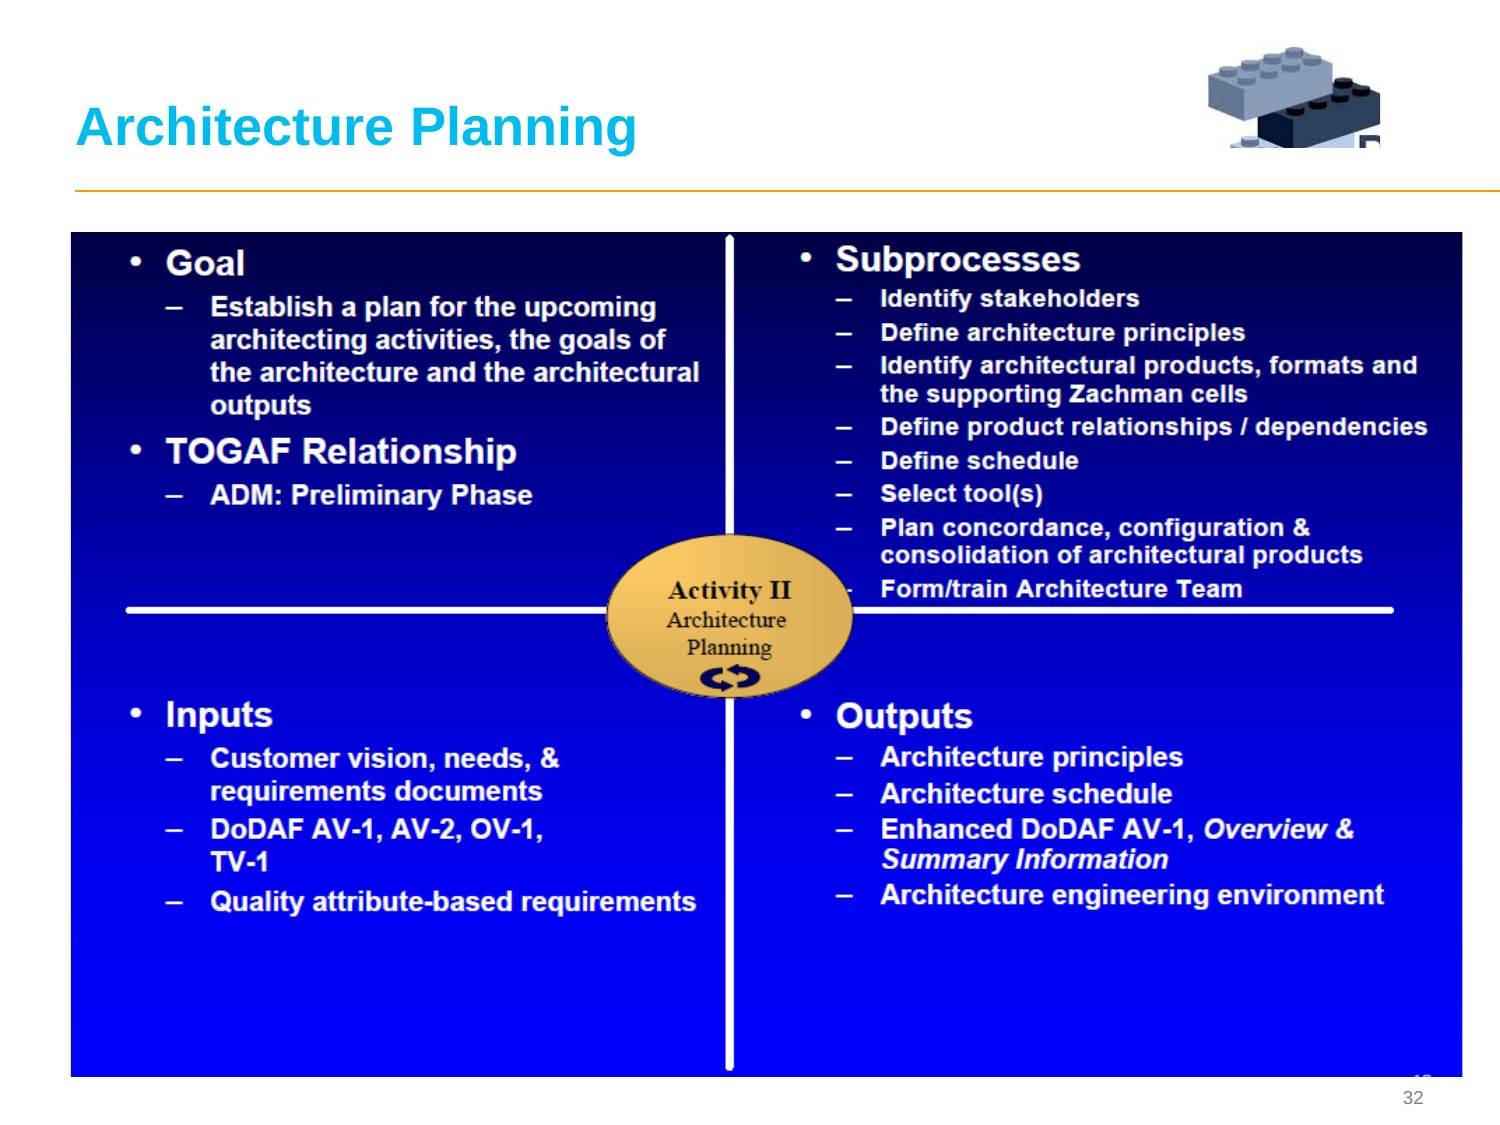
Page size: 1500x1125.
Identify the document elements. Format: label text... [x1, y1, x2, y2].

picture [70, 231, 1463, 1078]
title Architecture Planning [75, 27, 1422, 157]
